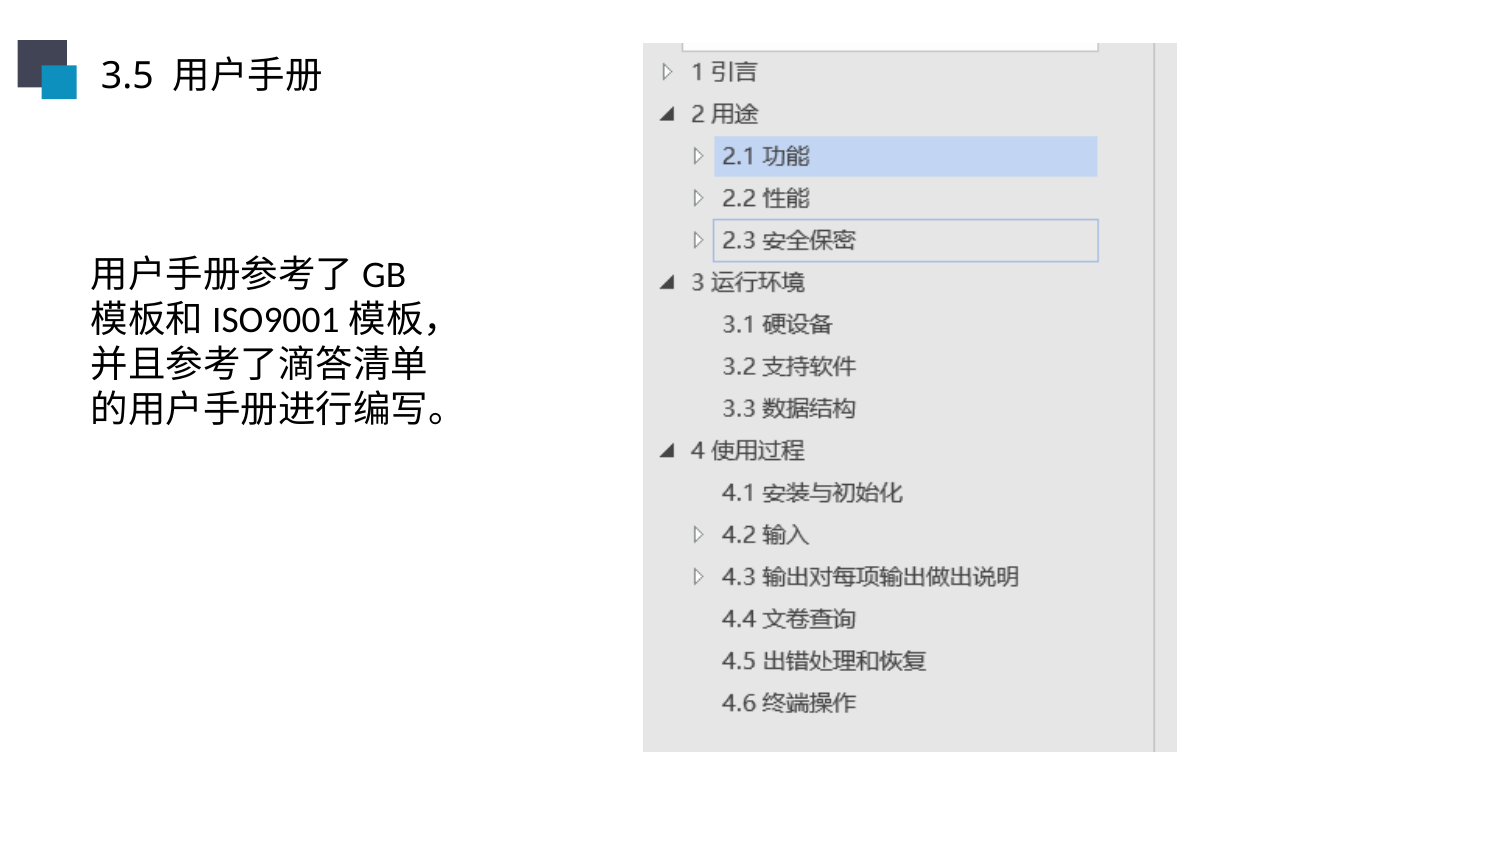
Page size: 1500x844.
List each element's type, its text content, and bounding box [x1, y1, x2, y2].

text_box 3.5 用户手册 [86, 43, 338, 104]
picture [643, 43, 1178, 752]
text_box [17, 39, 77, 100]
text_box 用户手册参考了GB模板和ISO9001模板，并且参考了滴答清单的用户手册进行编写。 [79, 244, 463, 436]
